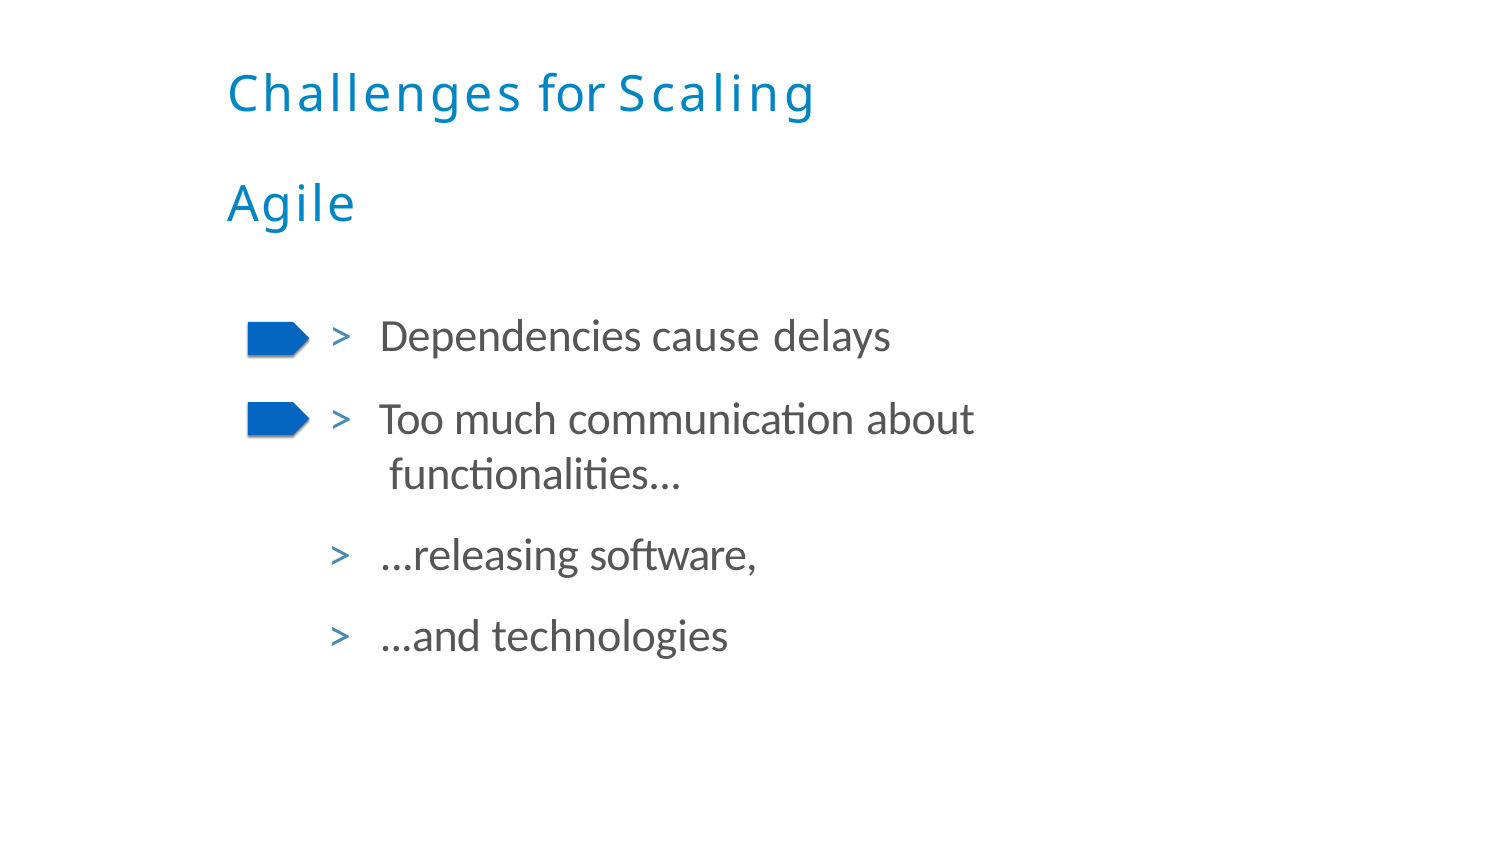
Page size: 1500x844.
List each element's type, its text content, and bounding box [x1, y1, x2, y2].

text_box [247, 402, 310, 436]
text_box [243, 399, 314, 442]
text_box > Dependencies cause delays > Too much communication about functionalities... > ...releasing software, > ...and technologies [328, 305, 983, 661]
title Challenges for Scaling Agile [225, 11, 940, 232]
text_box [243, 319, 314, 362]
text_box [247, 321, 310, 355]
